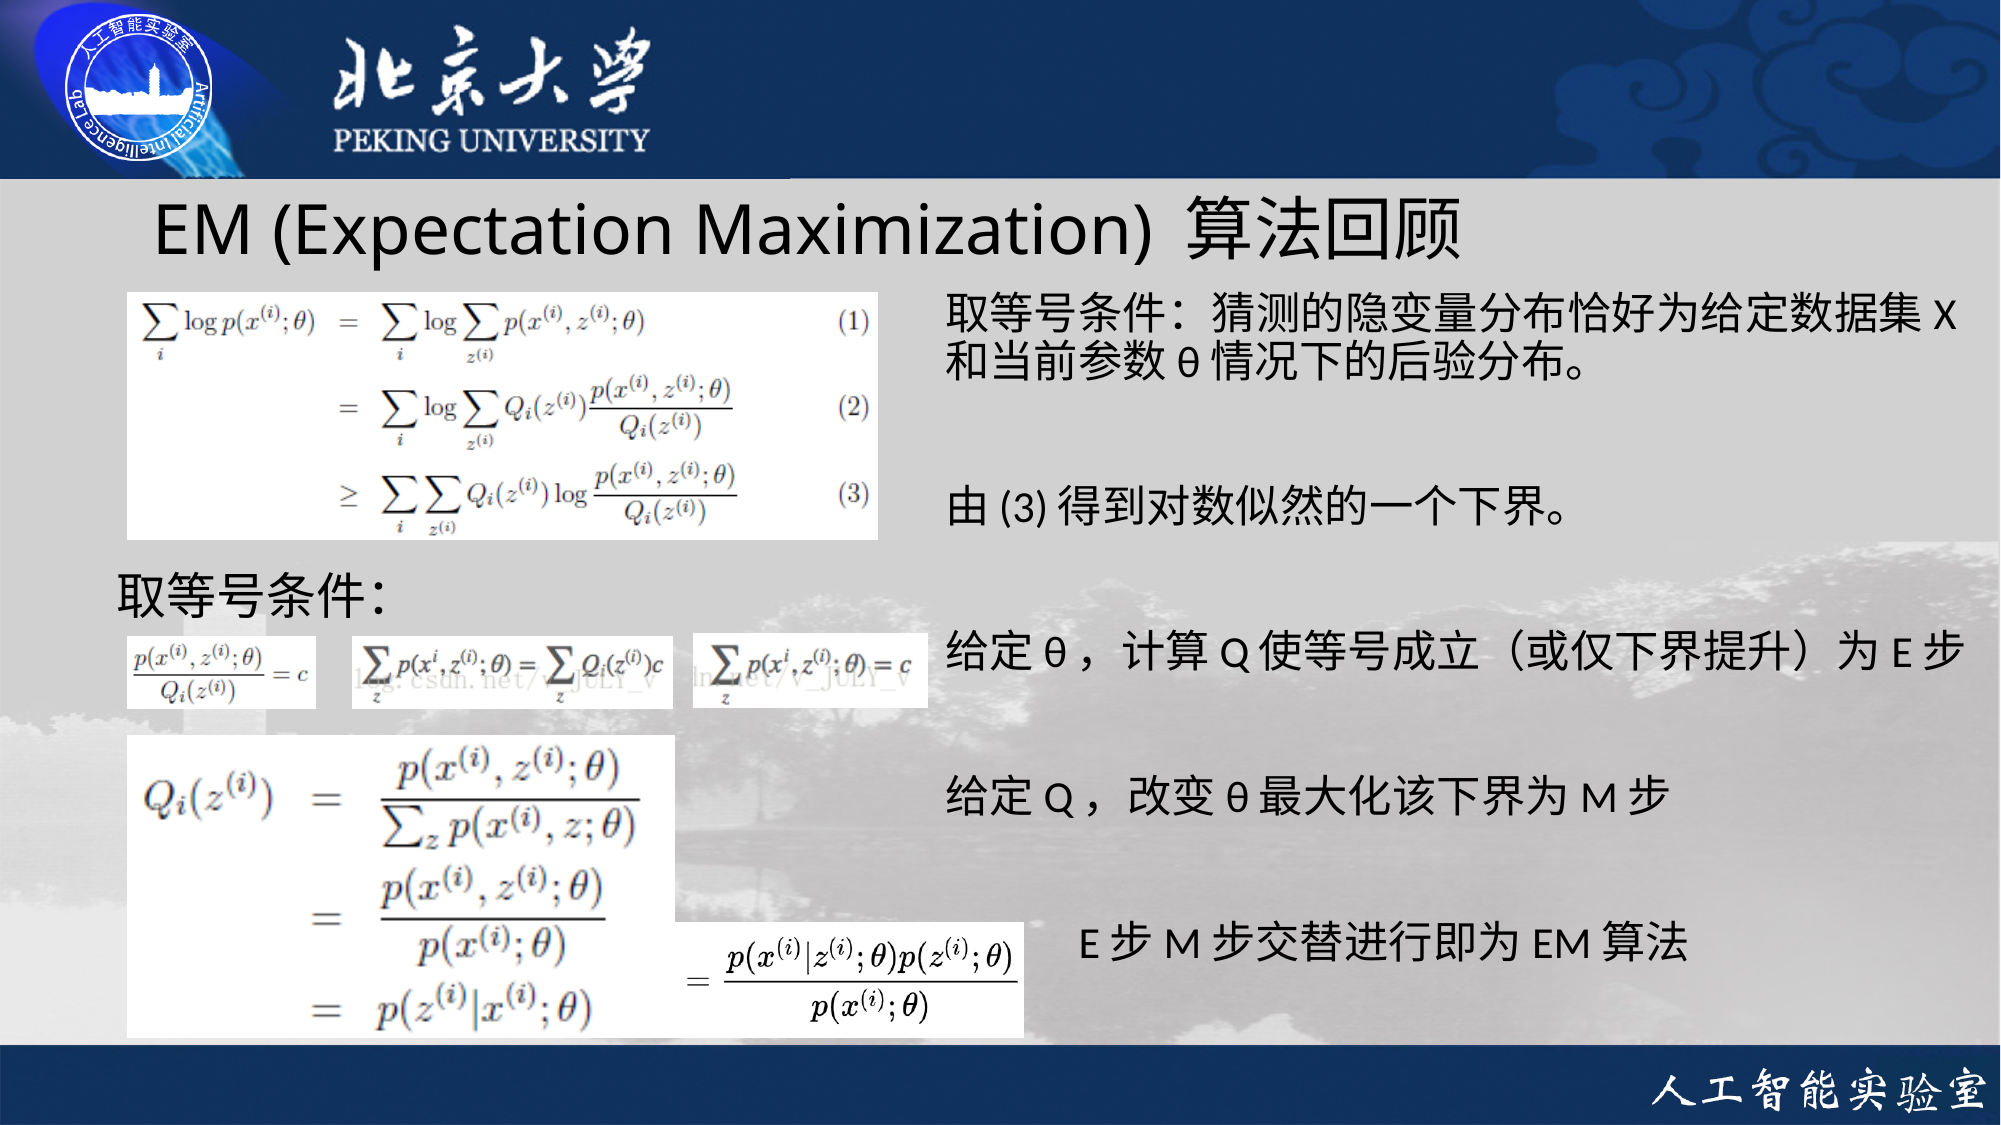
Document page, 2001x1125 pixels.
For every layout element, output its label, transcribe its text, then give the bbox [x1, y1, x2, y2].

picture [0, 0, 2001, 1125]
text_box 取等号条件：猜测的隐变量分布恰好为给定数据集X和当前参数θ情况下的后验分布。 由(3)得到对数似然的一个下界。 给定θ，计算Q使等号成立（或仅下界提升）为E步 给定Q，改变θ最大化该下界为M步 E步M步交替进行即为EM算法 [930, 283, 2000, 1020]
list 取等号条件： [101, 564, 433, 637]
title EM (Expectation Maximization) 算法回顾 [137, 186, 1863, 278]
